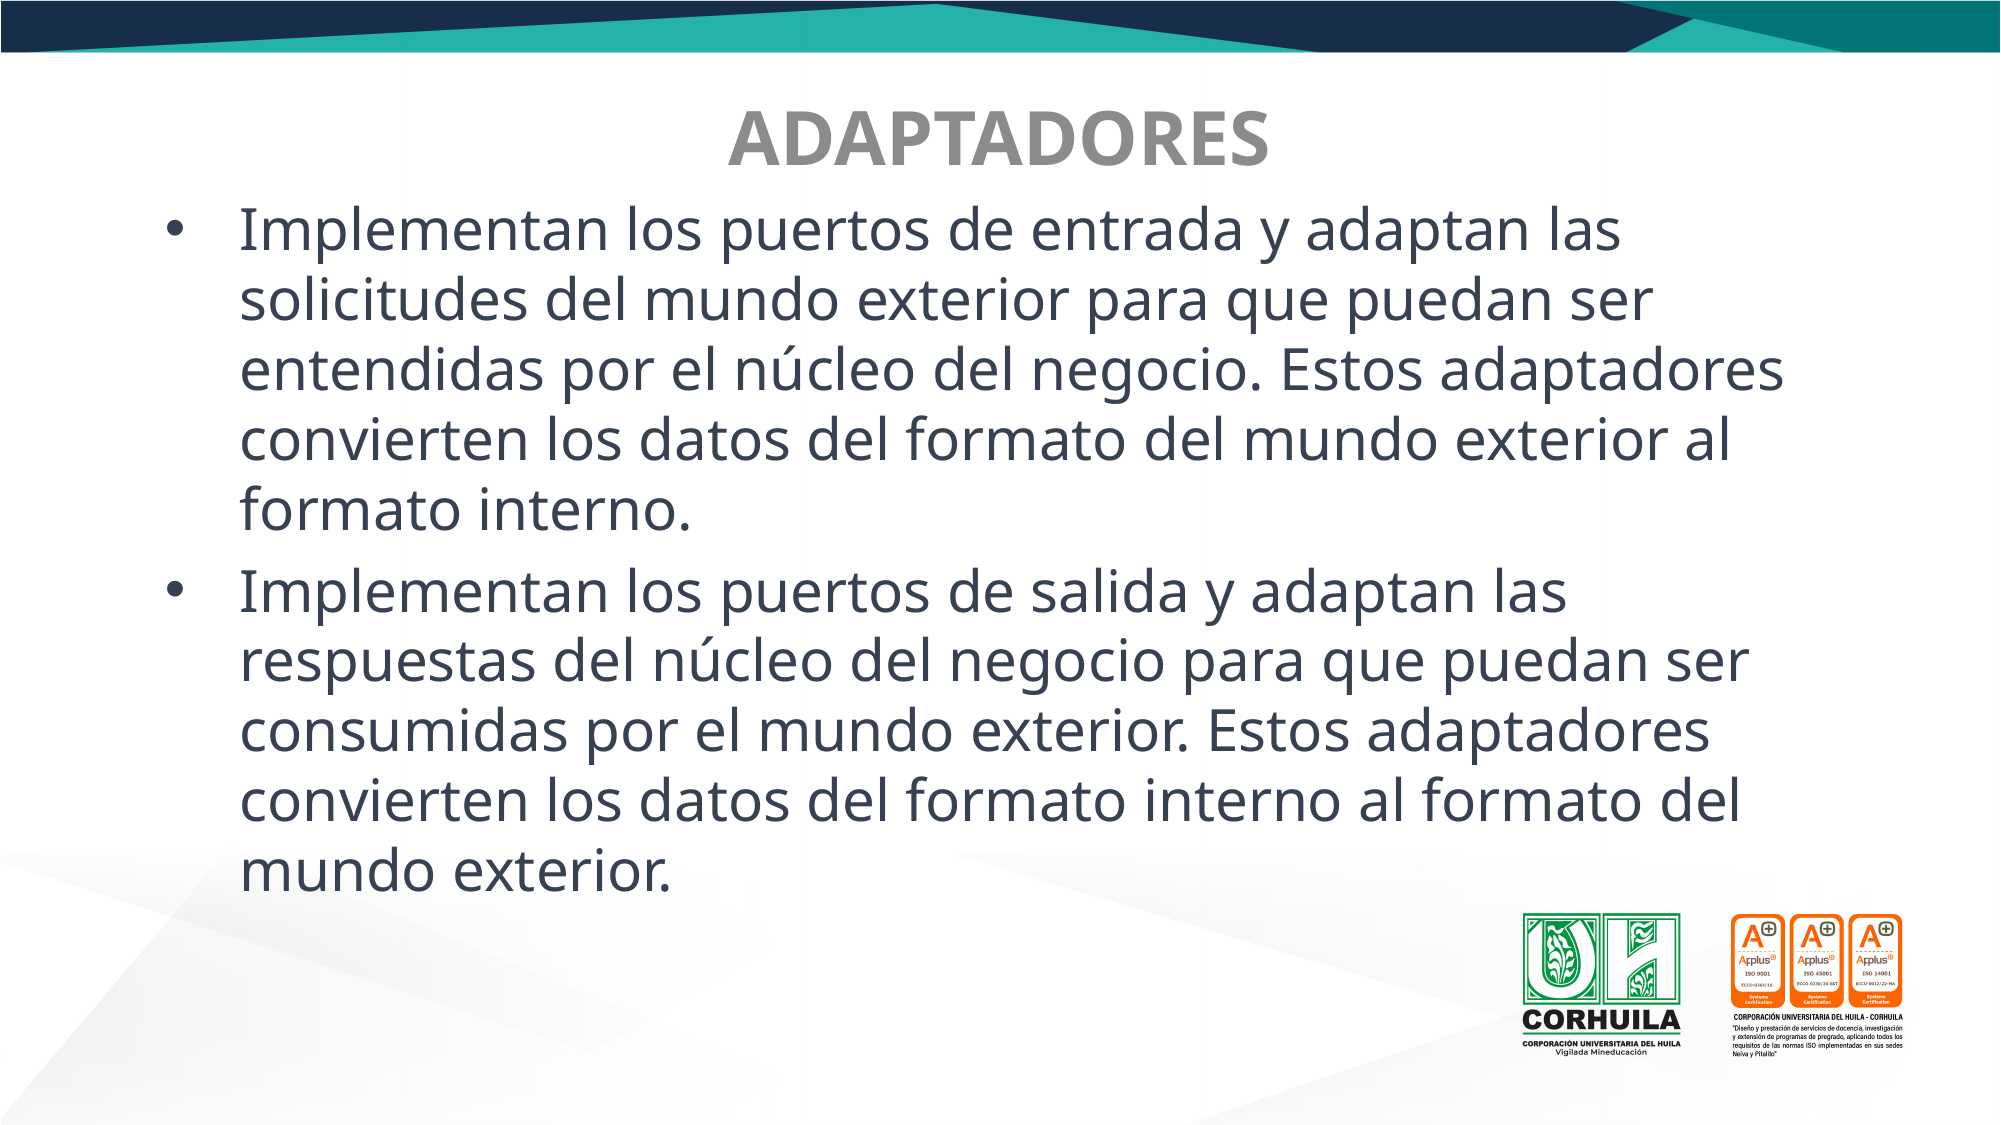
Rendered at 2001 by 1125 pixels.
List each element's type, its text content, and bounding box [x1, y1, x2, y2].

picture [0, 0, 2000, 1125]
list ADAPTADORES Implementan los puertos de entrada y adaptan las solicitudes del mundo exterior para que puedan ser entendidas por el núcleo del negocio. Estos adaptadores convierten los datos del formato del mundo exterior al formato interno. Implementan los puertos de salida y adaptan las respuestas del núcleo del negocio para que puedan ser consumidas por el mundo exterior. Estos adaptadores convierten los datos del formato interno al formato del mundo exterior. [150, 214, 1851, 911]
